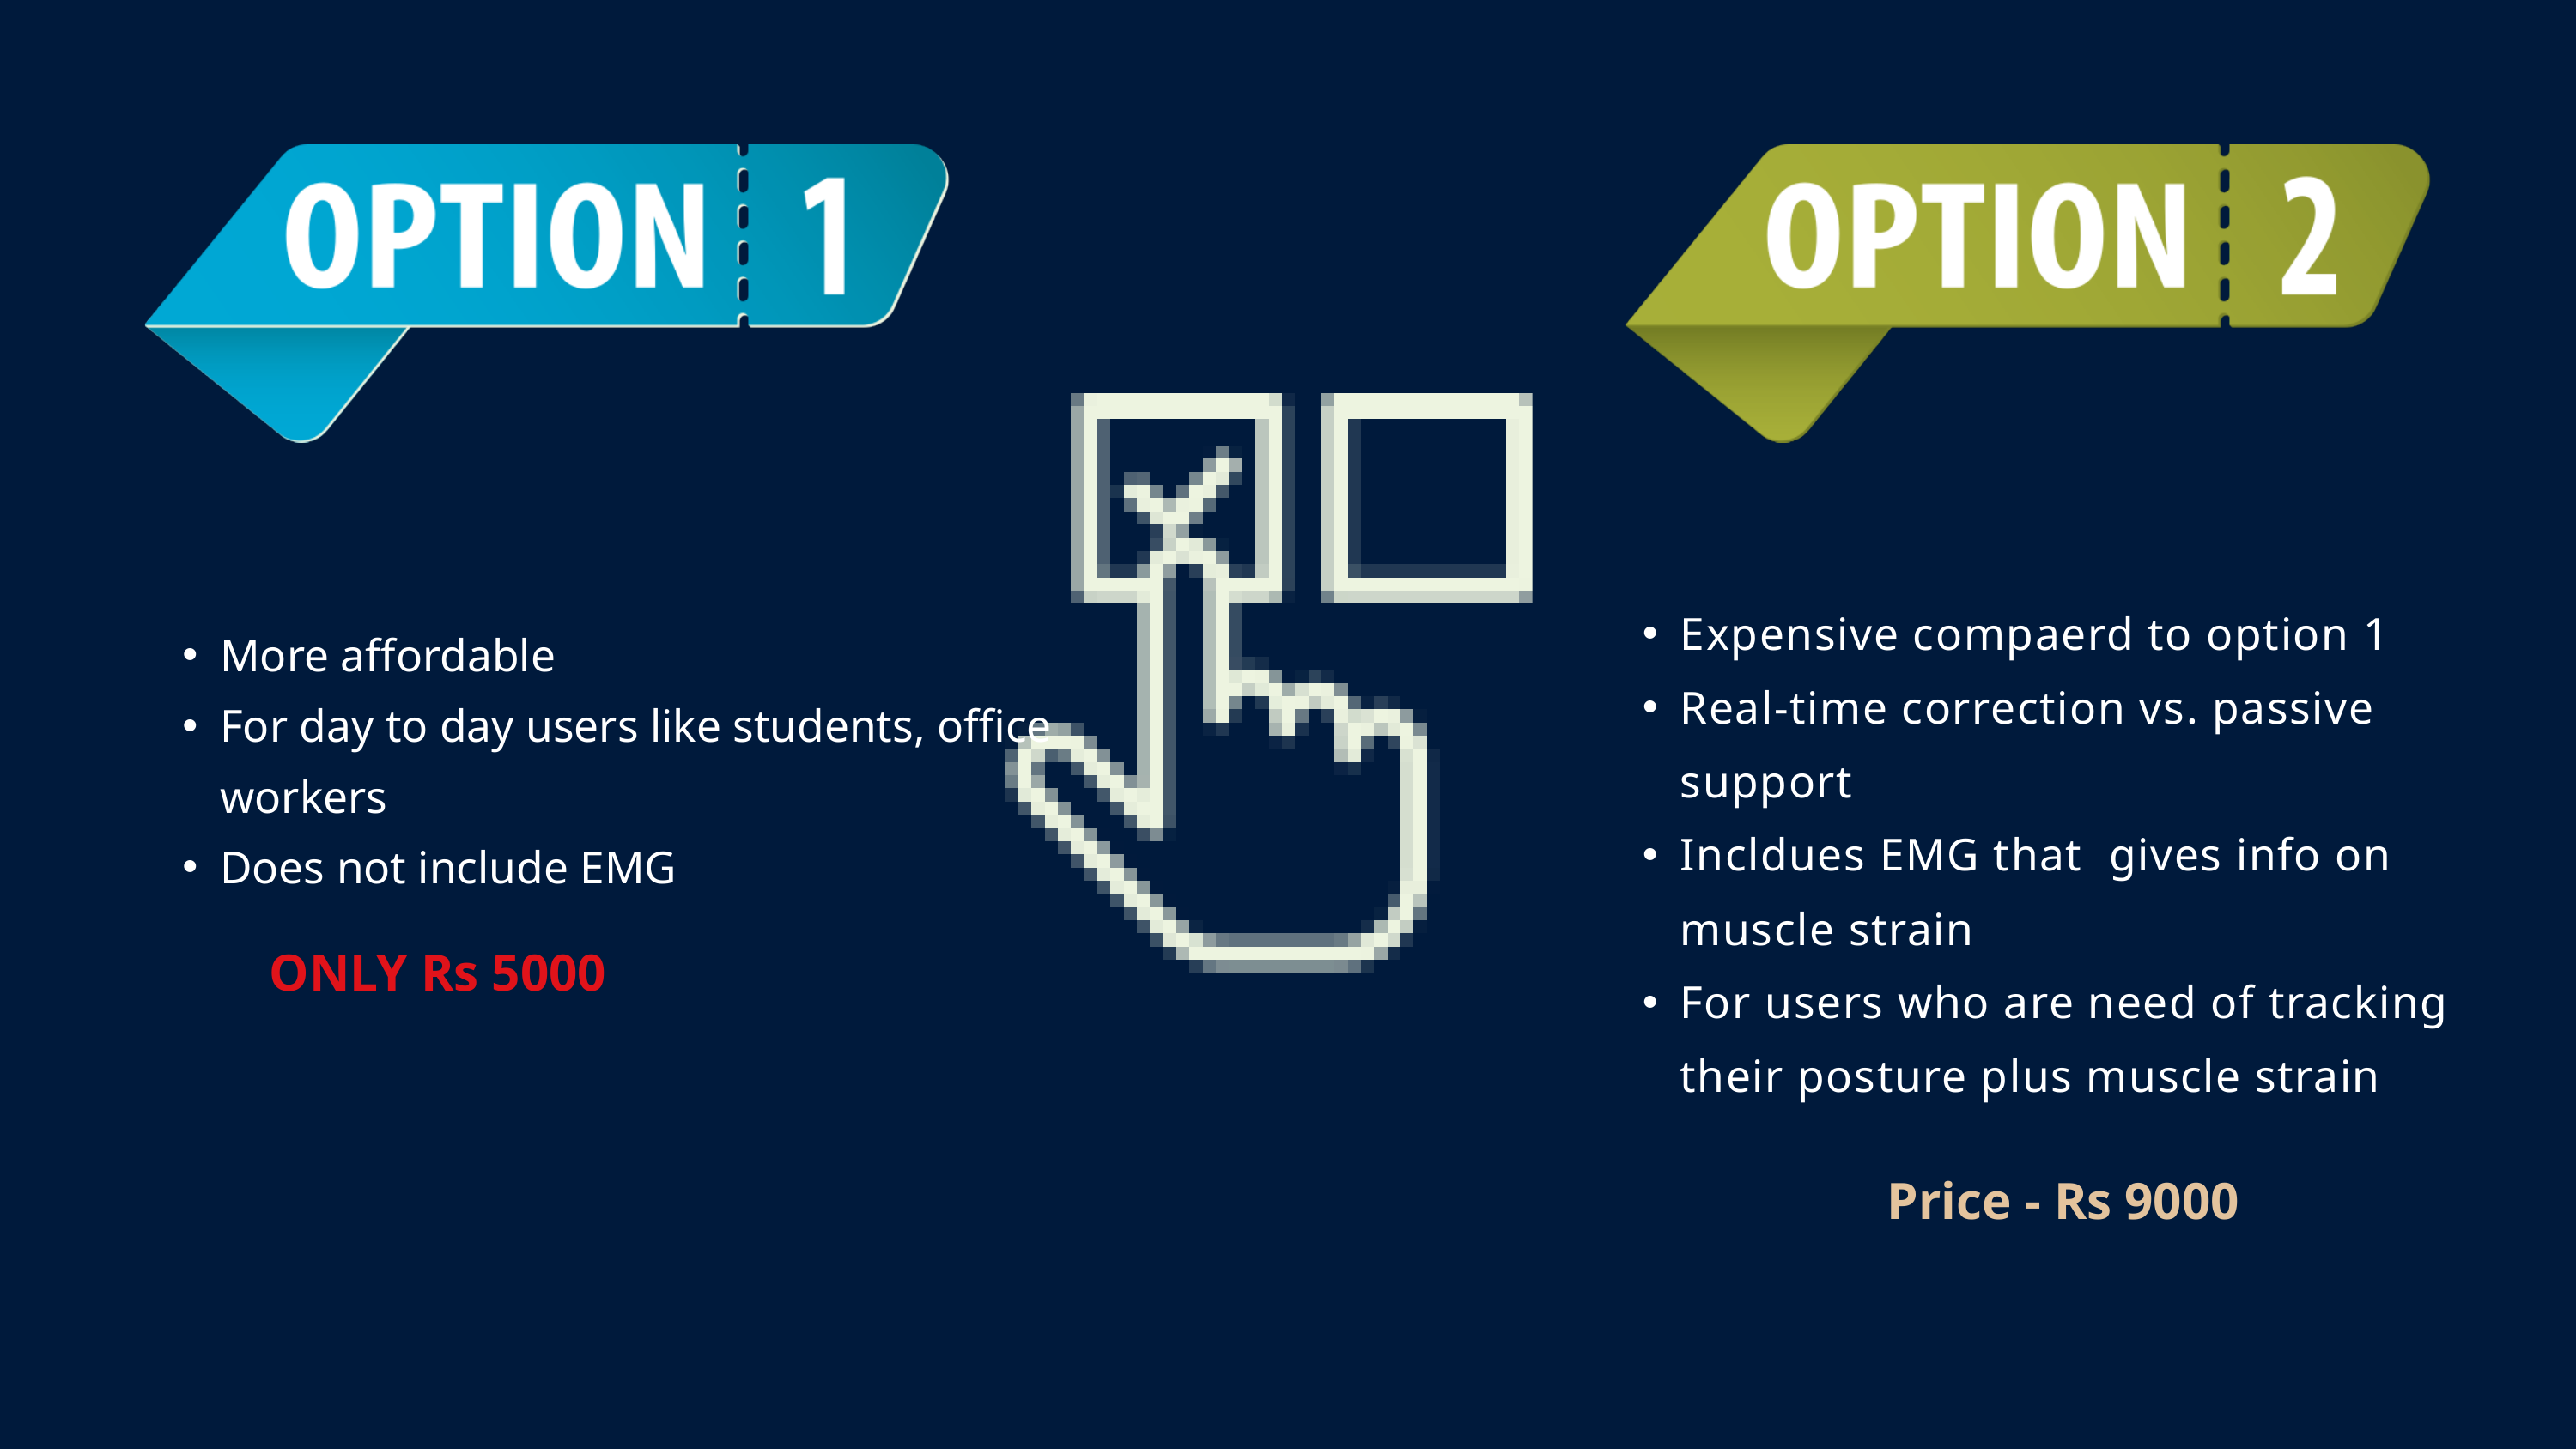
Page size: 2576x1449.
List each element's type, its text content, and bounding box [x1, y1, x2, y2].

text_box [1625, 144, 2432, 443]
text_box Expensive compaerd to option 1 Real-time correction vs. passive support Incldues EMG that gives info on muscle strain For users who are need of tracking their posture plus muscle strain [1605, 585, 2522, 1102]
text_box [144, 144, 951, 443]
text_box More affordable For day to day users like students, office workers Does not include EMG [144, 609, 1062, 1034]
text_box Price - Rs 9000 [1728, 1159, 2399, 1230]
text_box [1005, 393, 1533, 973]
text_box ONLY Rs 5000 [102, 931, 774, 1002]
